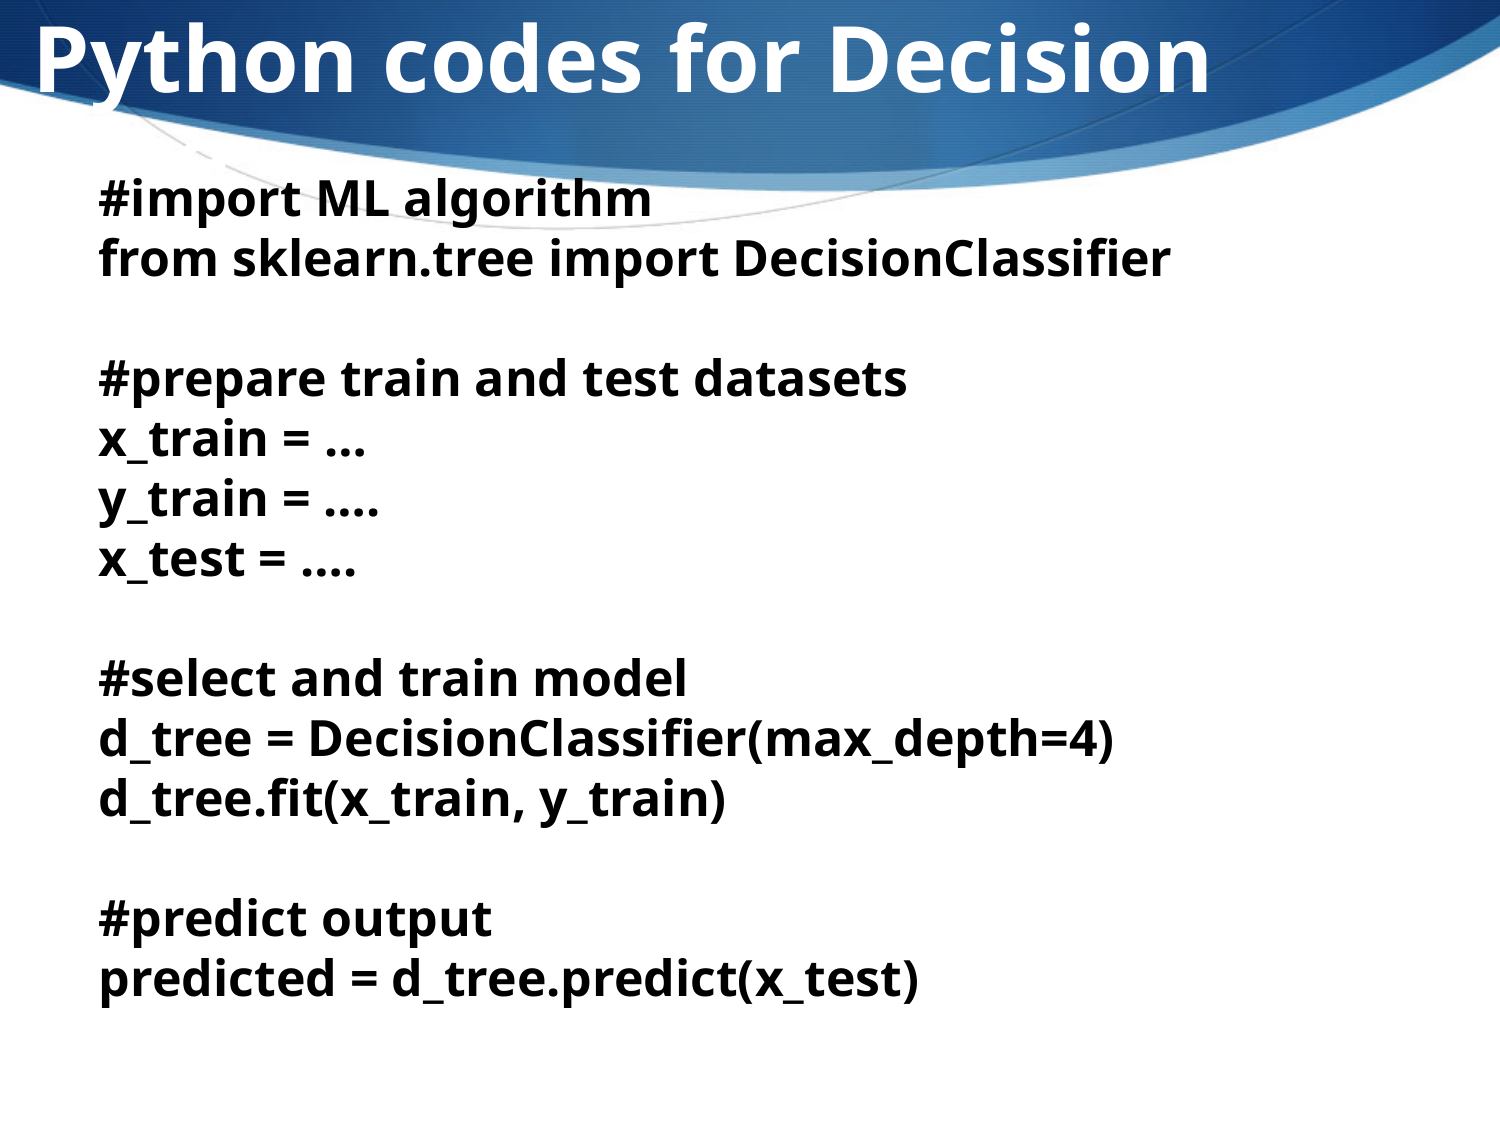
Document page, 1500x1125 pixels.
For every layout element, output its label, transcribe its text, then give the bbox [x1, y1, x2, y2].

text_box Python codes for Decision Tree [18, 5, 1421, 158]
picture [0, 0, 1500, 1125]
text_box #import ML algorithm from sklearn.tree import DecisionClassifier #prepare train and test datasets x_train = … y_train = …. x_test = …. #select and train model d_tree = DecisionClassifier(max_depth=4) d_tree.fit(x_train, y_train) #predict output predicted = d_tree.predict(x_test) [8, 158, 1431, 1025]
